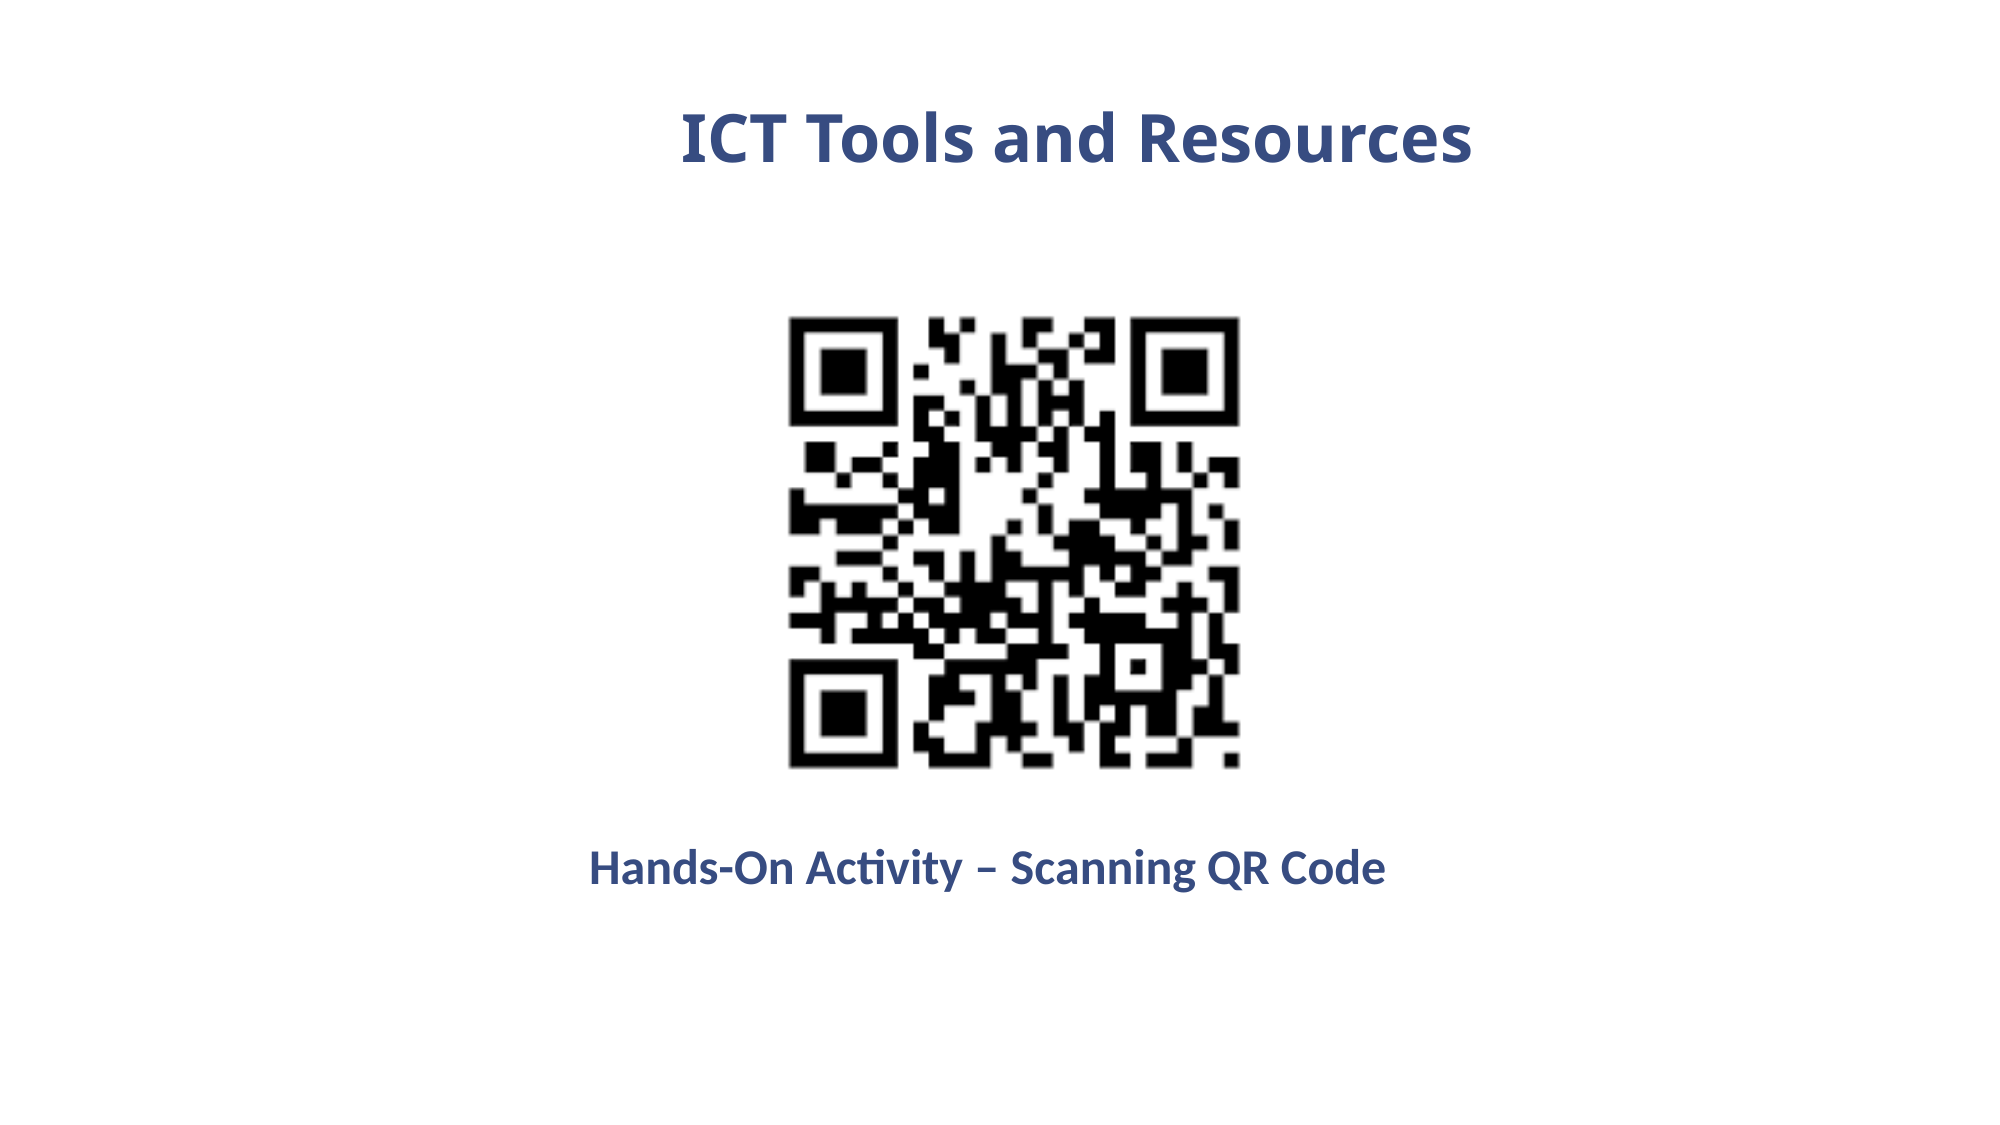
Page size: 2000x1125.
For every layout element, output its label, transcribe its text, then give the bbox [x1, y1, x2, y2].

picture [727, 256, 1302, 831]
text_box Hands-On Activity – Scanning QR Code [574, 827, 1575, 903]
text_box ICT Tools and Resources [666, 87, 1490, 183]
